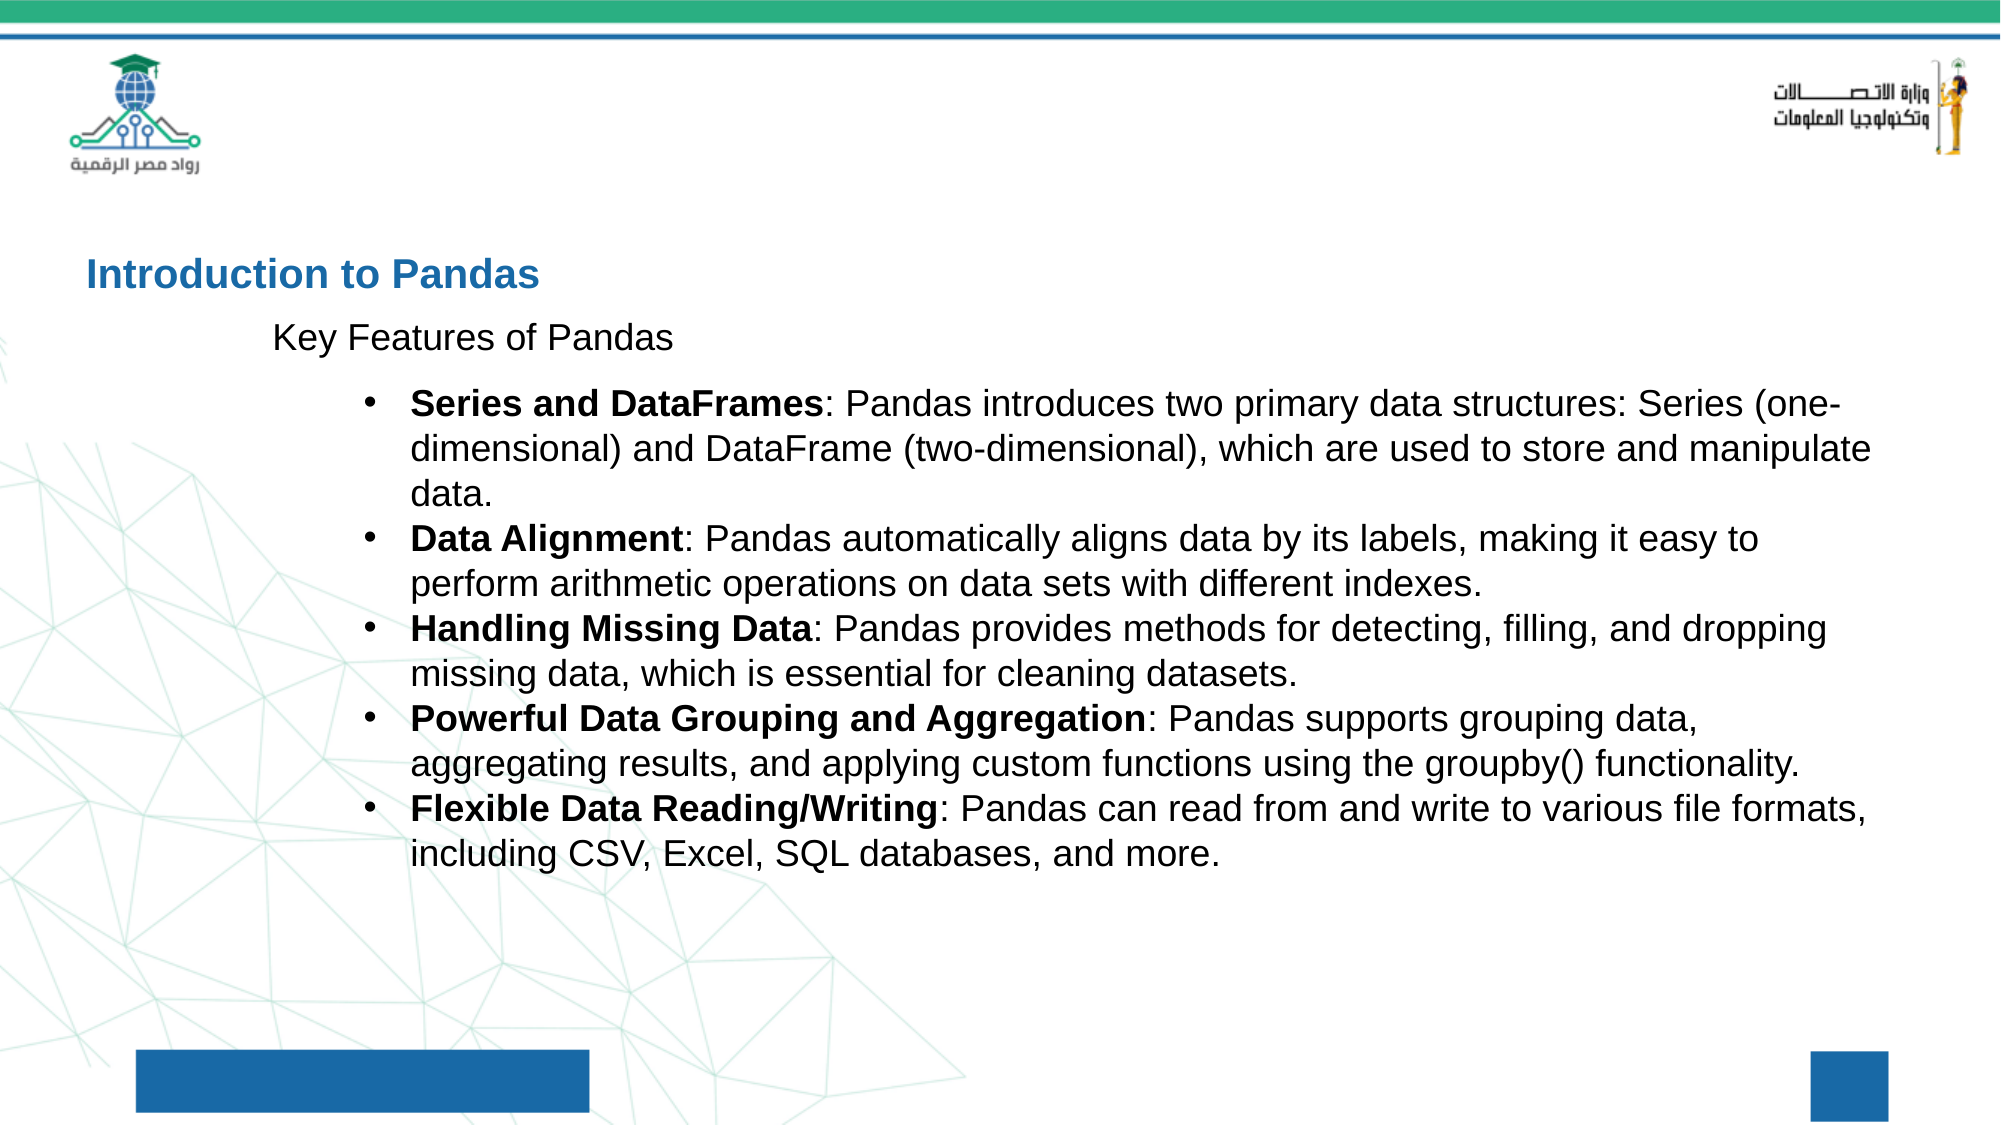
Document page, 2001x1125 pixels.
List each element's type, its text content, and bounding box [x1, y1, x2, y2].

text_box Key Features of Pandas [257, 305, 953, 366]
picture [0, 0, 2001, 1125]
text_box Introduction to Pandas [57, 239, 558, 305]
text_box Series and DataFrames: Pandas introduces two primary data structures: Series (one-dimensional) and DataFrame (two-dimensional), which are used to store and manipulate data. Data Alignment: Pandas automatically aligns data by its labels, making it easy to perform arithmetic operations on data sets with different indexes. Handling Missing Data: Pandas provides methods for detecting, filling, and dropping missing data, which is essential for cleaning datasets. Powerful Data Grouping and Aggregation: Pandas supports grouping data, aggregating results, and applying custom functions using the groupby() functionality. Flexible Data Reading/Writing: Pandas can read from and write to various file formats, including CSV, Excel, SQL databases, and more. [348, 371, 1905, 882]
